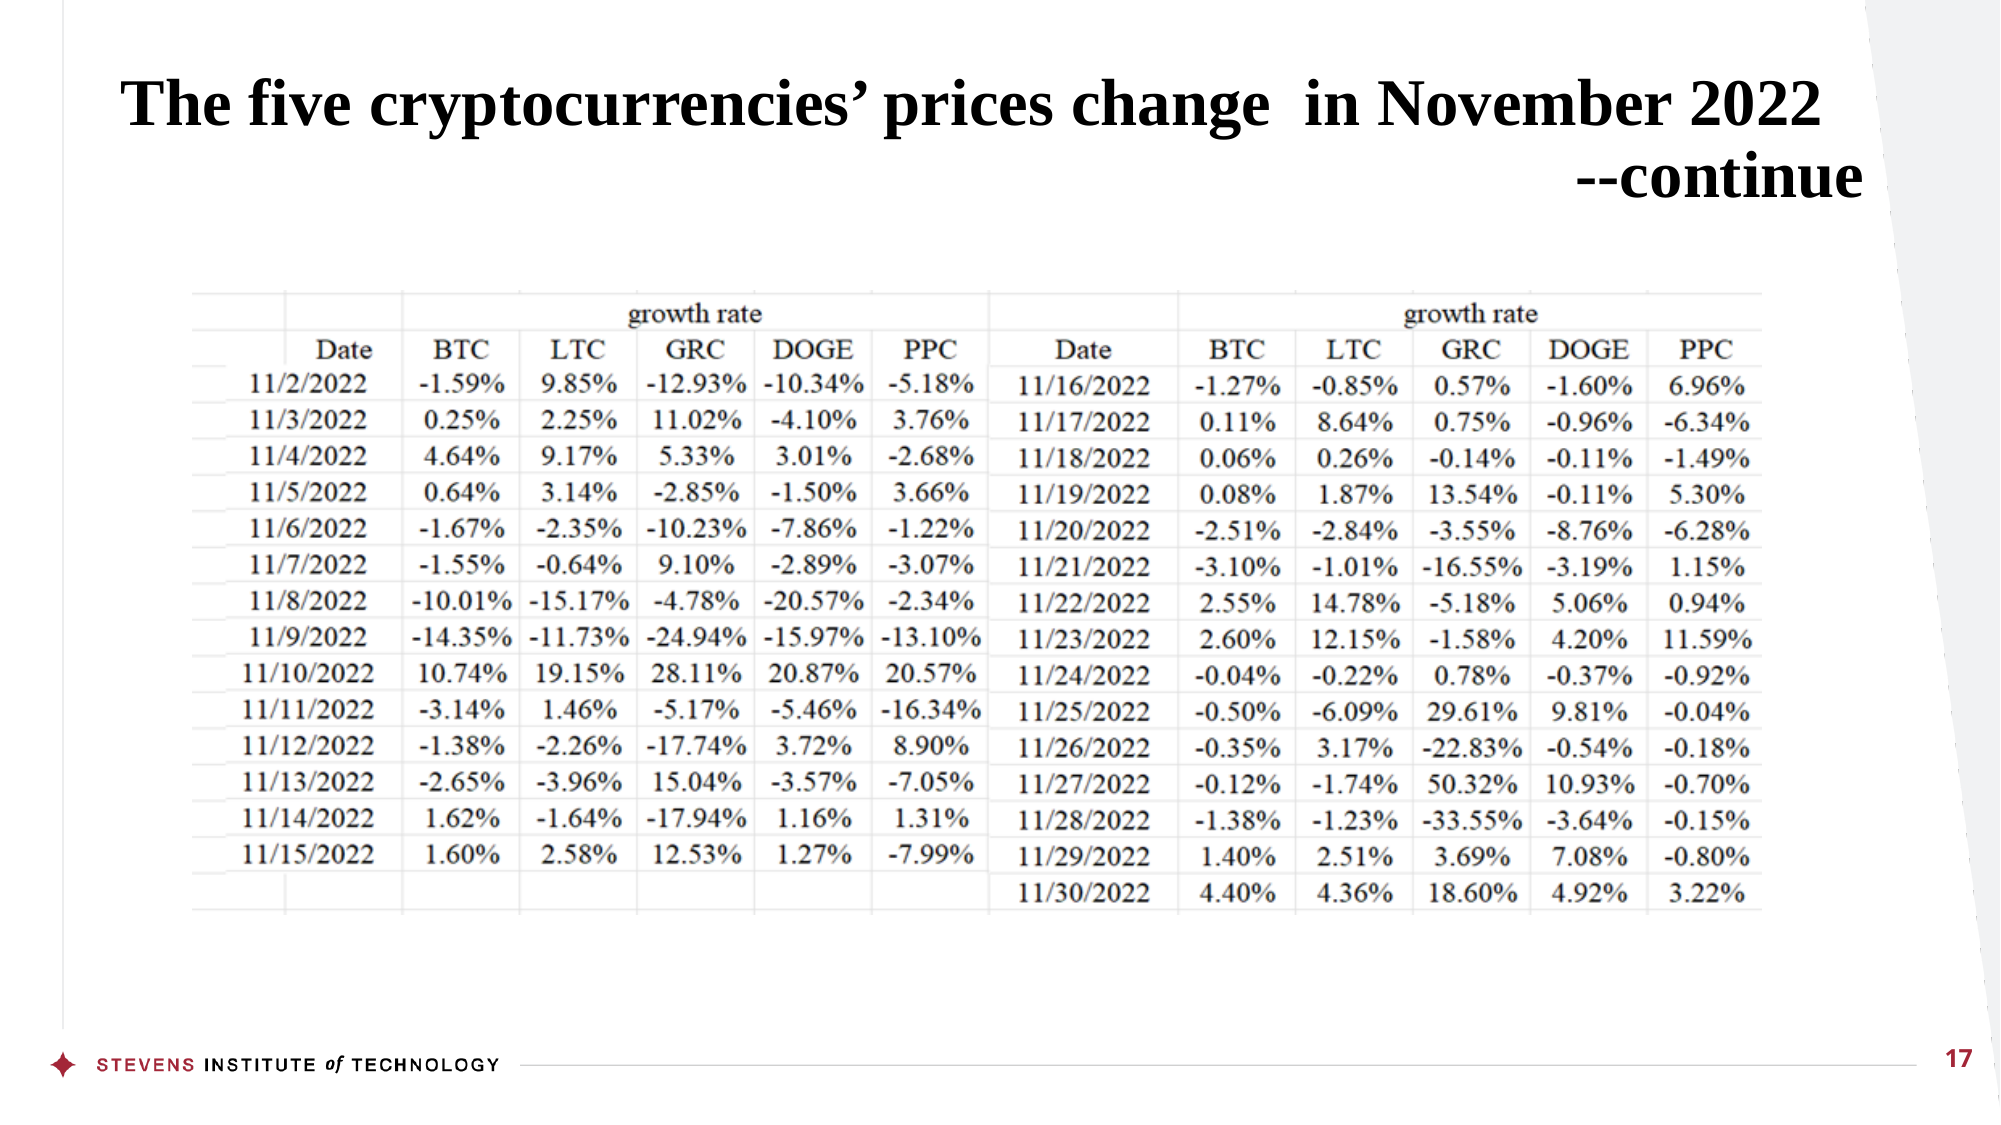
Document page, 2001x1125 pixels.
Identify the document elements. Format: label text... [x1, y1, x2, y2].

title The five cryptocurrencies’ prices change in November 2022 --continue [105, 59, 1954, 281]
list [192, 290, 1762, 915]
slide_number 17 [1538, 1029, 1988, 1090]
